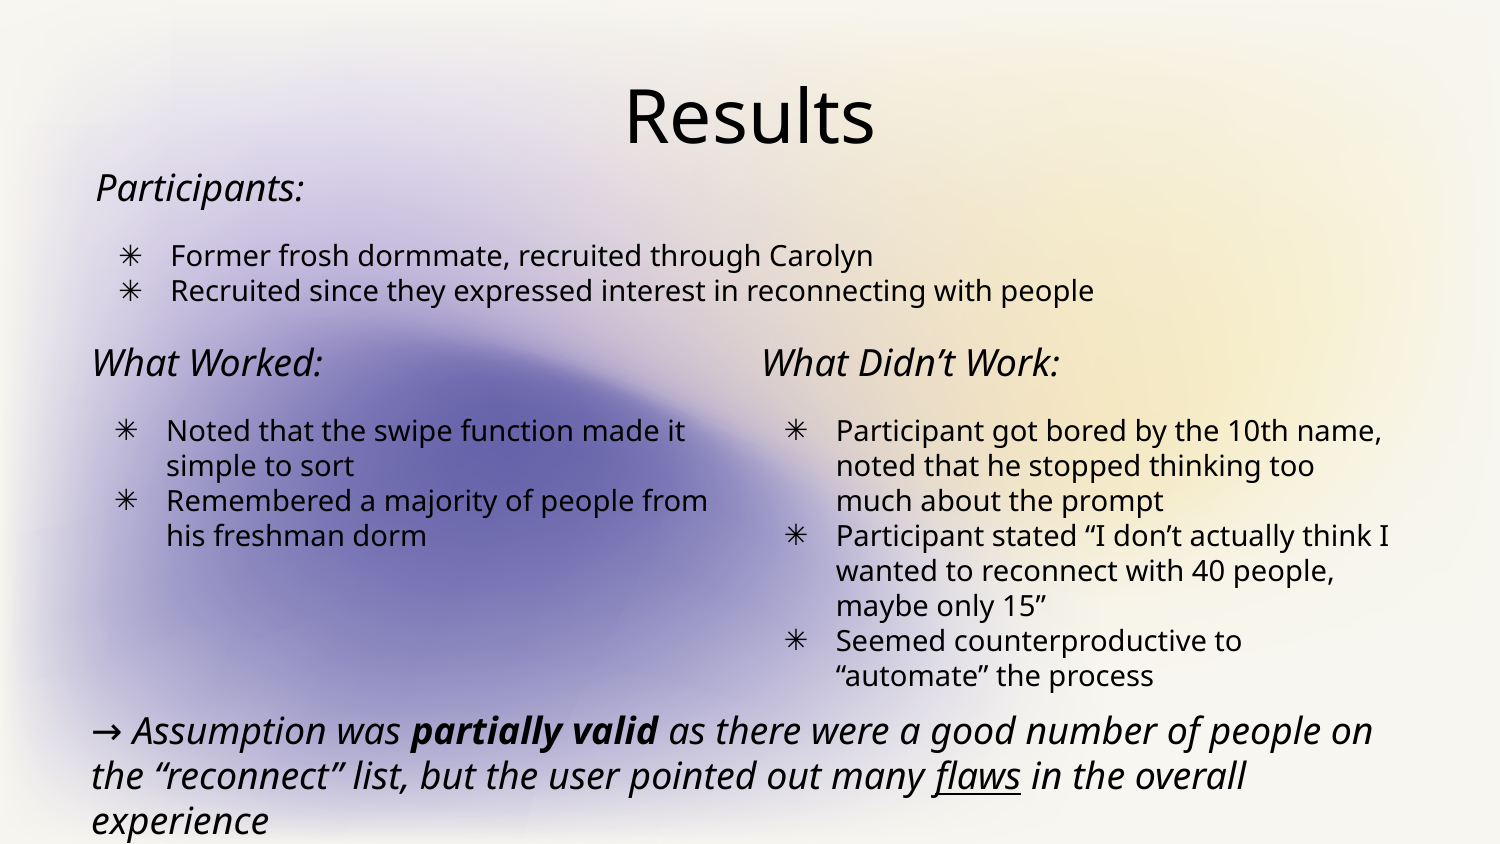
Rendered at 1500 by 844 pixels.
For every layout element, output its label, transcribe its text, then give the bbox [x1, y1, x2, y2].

text_box What Worked: [76, 323, 342, 397]
text_box What Didn’t Work: [745, 323, 1215, 397]
title Results [39, 36, 1461, 175]
picture [0, 0, 1500, 844]
subtitle Participant got bored by the 10th name, noted that he stopped thinking too much about the prompt Participant stated “I don’t actually think I wanted to reconnect with 40 people, maybe only 15” Seemed counterproductive to “automate” the process [745, 397, 1416, 621]
subtitle Noted that the swipe function made it simple to sort Remembered a majority of people from his freshman dorm [76, 397, 746, 655]
text_box Participants: [80, 149, 346, 222]
subtitle Former frosh dormmate, recruited through Carolyn Recruited since they expressed interest in reconnecting with people [80, 222, 1389, 314]
text_box → Assumption was partially valid as there were a good number of people on the “reconnect” list, but the user pointed out many flaws in the overall experience [76, 692, 1424, 844]
